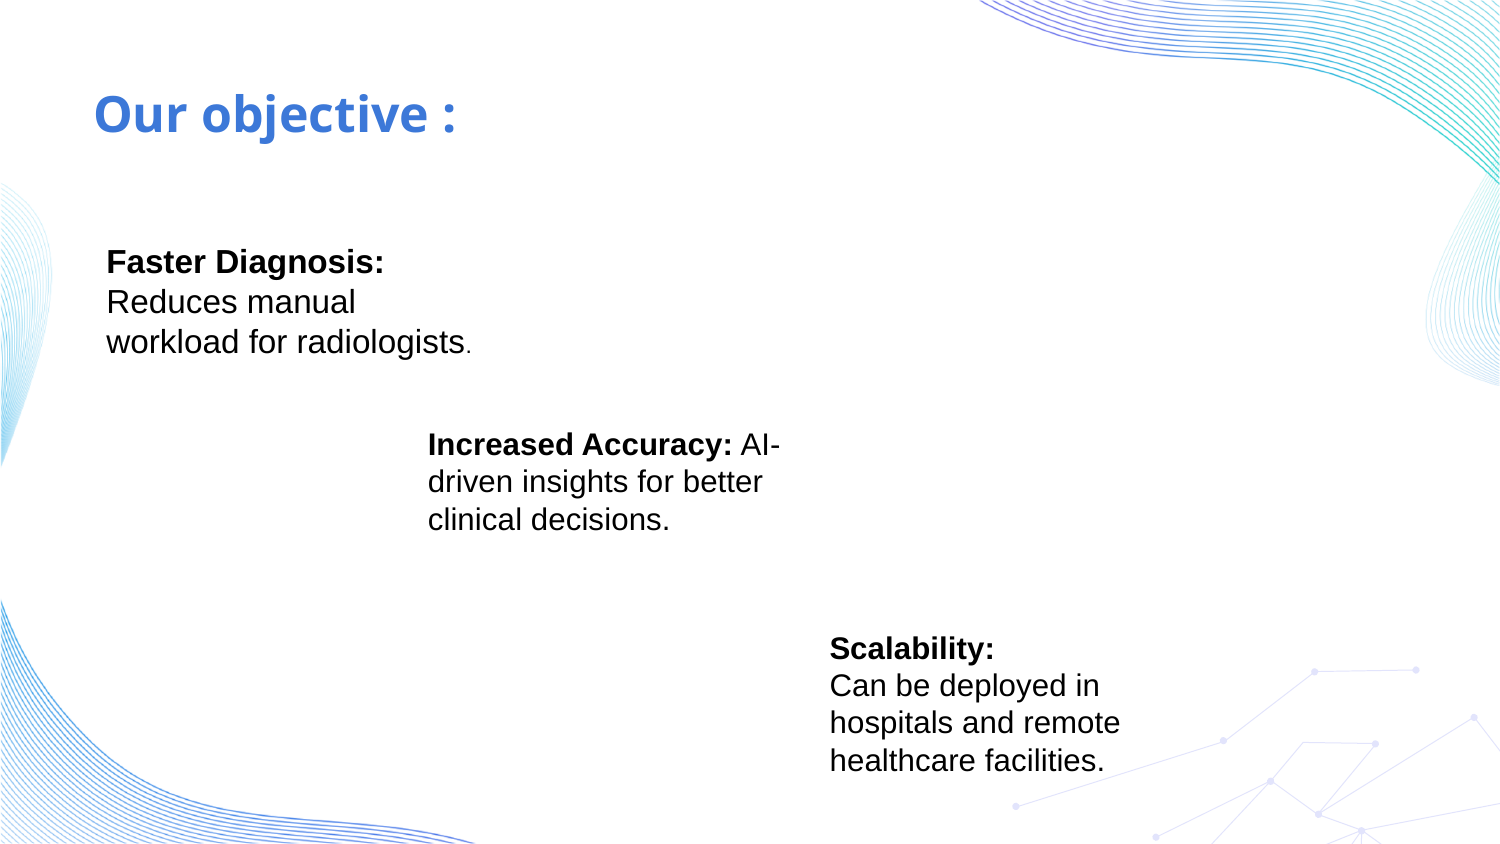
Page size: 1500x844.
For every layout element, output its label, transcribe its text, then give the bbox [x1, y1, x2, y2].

subtitle Increased Accuracy: AI-driven insights for better clinical decisions. [412, 409, 829, 567]
picture [1, 152, 507, 843]
title Our objective : [78, 67, 674, 194]
subtitle Faster Diagnosis: Reduces manual workload for radiologists. [91, 225, 507, 392]
subtitle Scalability: Can be deployed in hospitals and remote healthcare facilities. [814, 612, 1230, 791]
picture [969, 1, 1499, 391]
